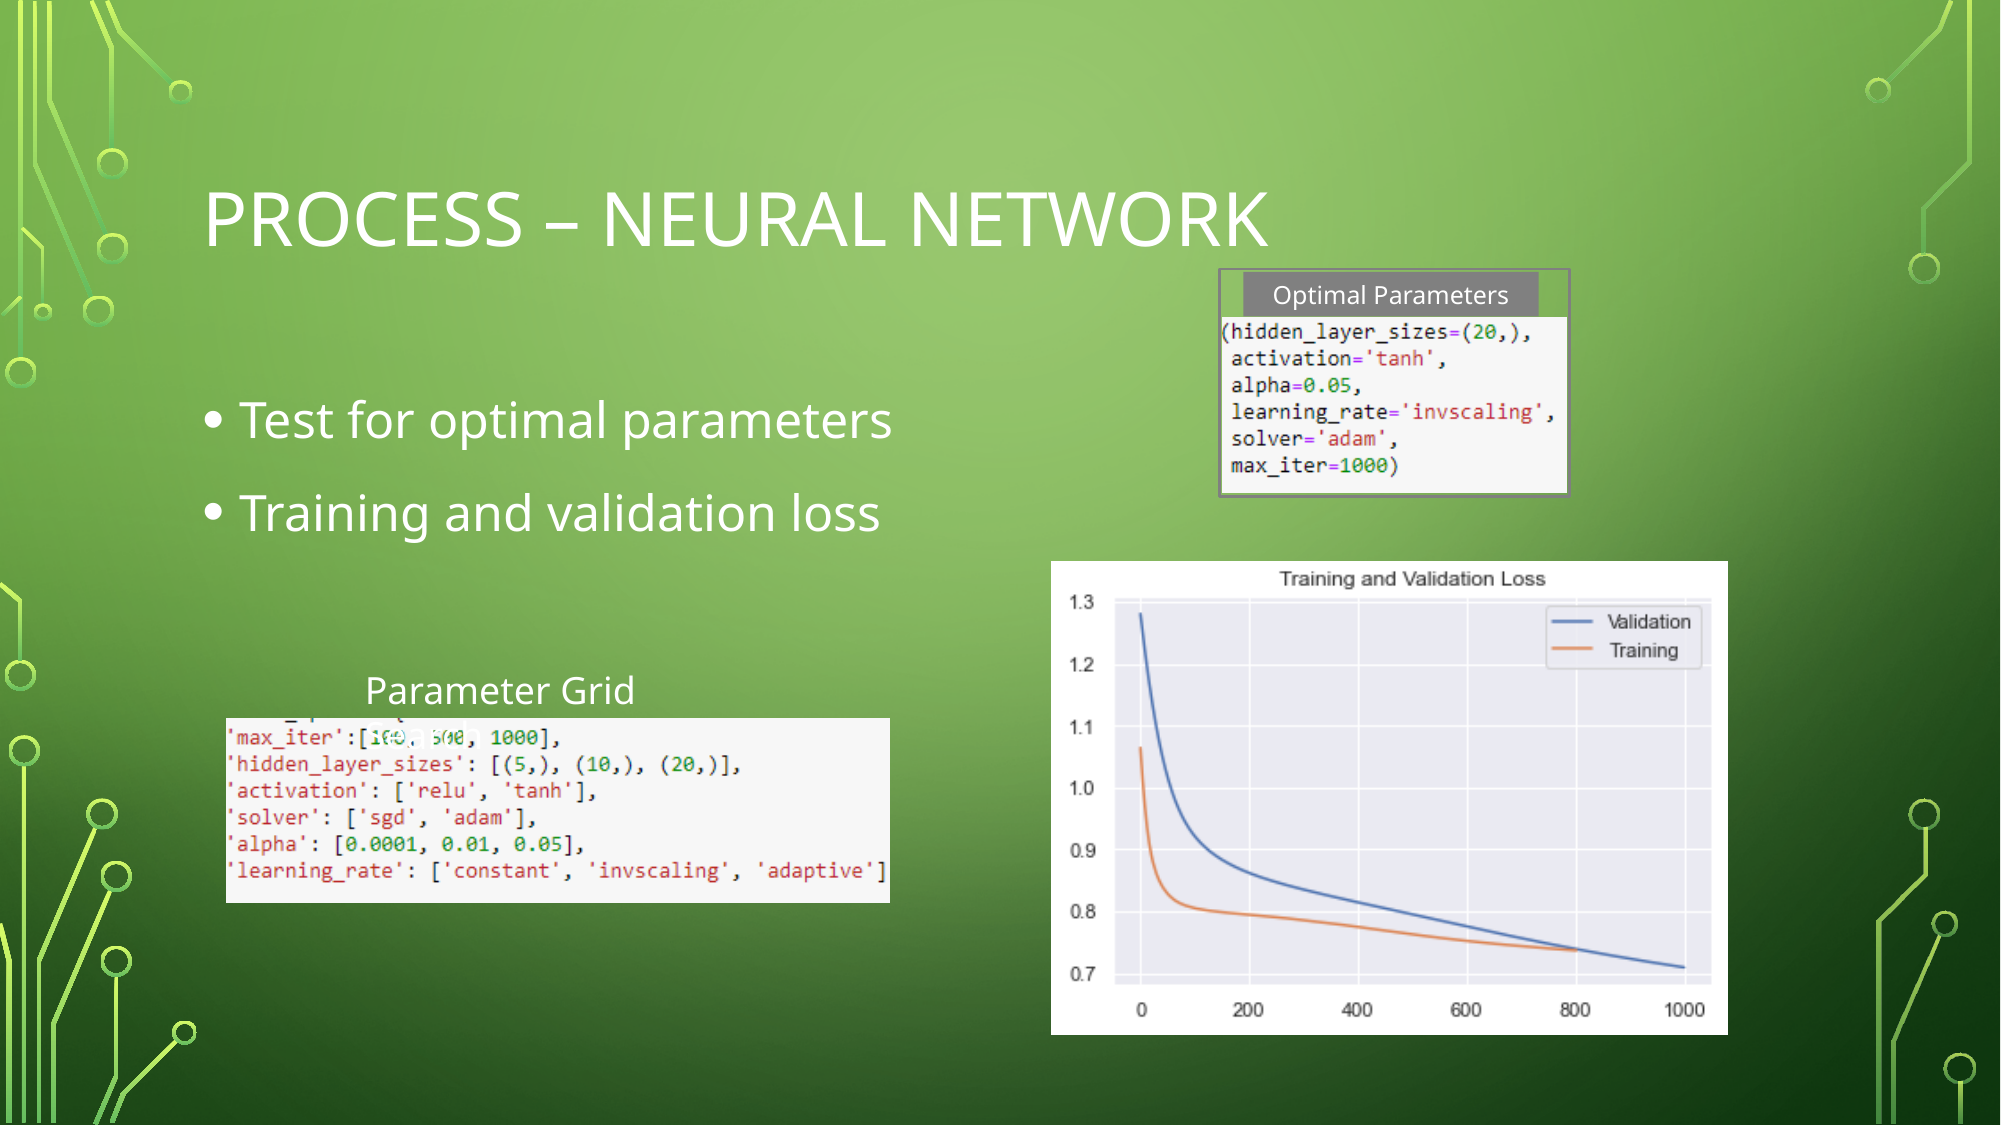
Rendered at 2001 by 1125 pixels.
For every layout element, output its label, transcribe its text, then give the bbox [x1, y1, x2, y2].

list Test for optimal parameters Training and validation loss [187, 369, 1813, 950]
picture [1222, 316, 1567, 493]
picture [226, 718, 890, 904]
title Process – Neural Network [187, 101, 1813, 344]
text_box [1218, 268, 1571, 498]
picture [1051, 561, 1729, 1035]
text_box Parameter Grid Search [350, 659, 766, 718]
